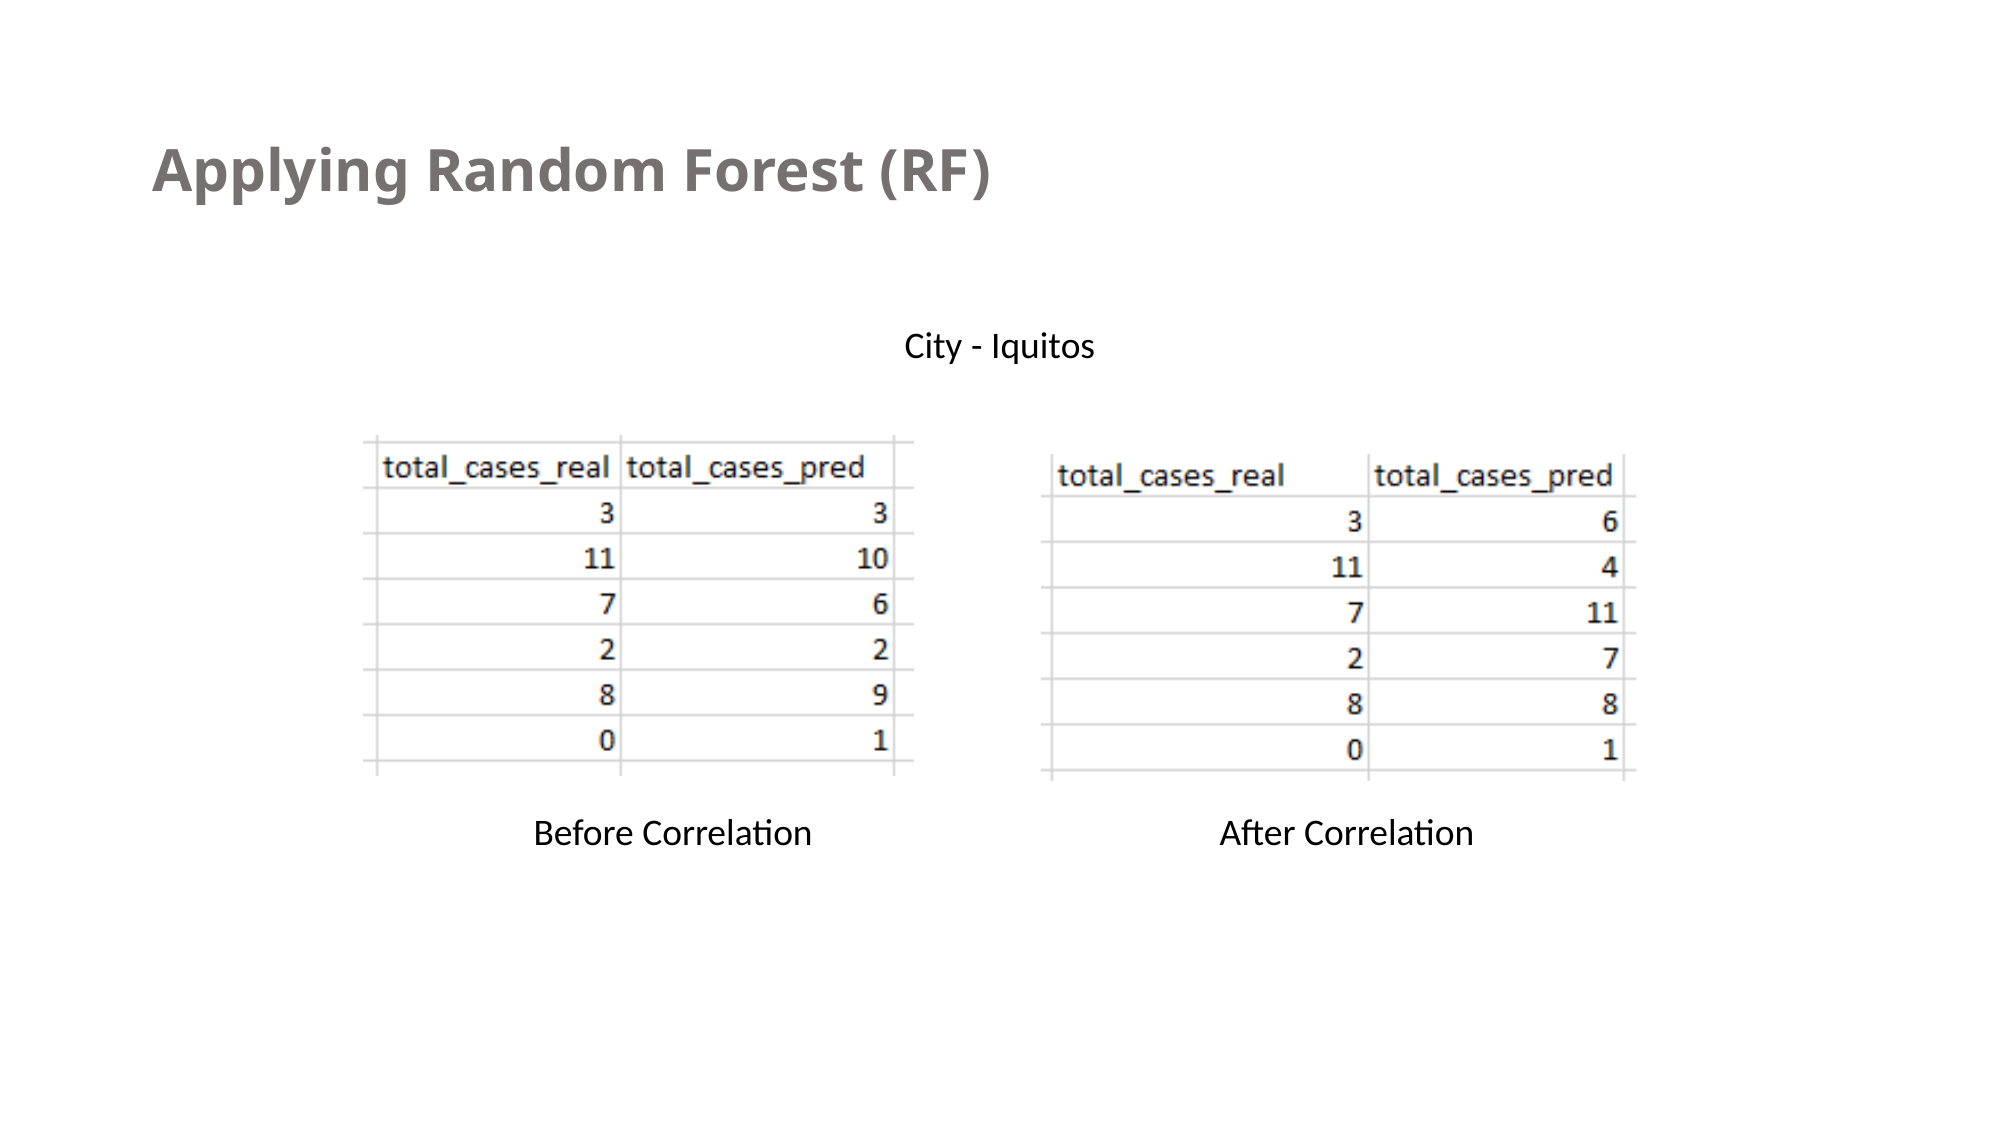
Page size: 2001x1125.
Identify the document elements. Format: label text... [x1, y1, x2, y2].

text_box City - Iquitos [777, 313, 1223, 373]
picture [1040, 454, 1637, 781]
text_box Before Correlation After Correlation [518, 800, 1610, 861]
picture [363, 434, 914, 776]
title Applying Random Forest (RF) [137, 59, 1863, 278]
